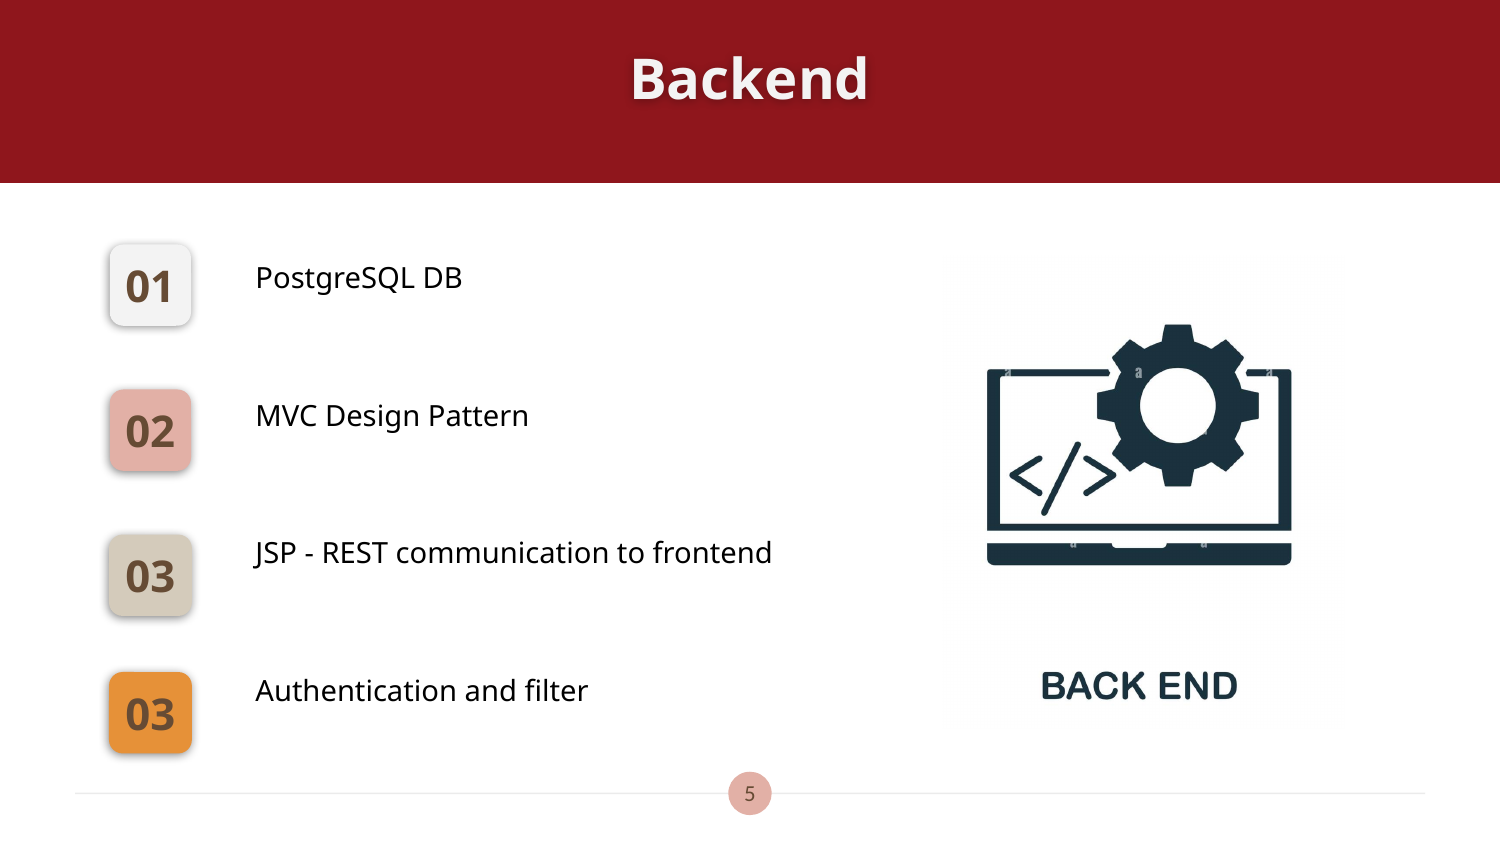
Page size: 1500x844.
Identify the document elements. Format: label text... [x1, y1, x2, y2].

text_box 03 [108, 534, 192, 616]
text_box JSP - REST communication to frontend [244, 528, 937, 617]
slide_number ‹#› [718, 768, 782, 816]
text_box Authentication and filter [244, 666, 1024, 754]
text_box PostgreSQL DB [244, 253, 1024, 342]
title [0, 0, 1500, 183]
text_box 01 [109, 244, 192, 326]
text_box MVC Design Pattern [244, 391, 937, 479]
text_box 02 [109, 389, 192, 471]
text_box 03 [108, 671, 192, 754]
title Backend [75, 33, 1425, 122]
picture [942, 255, 1345, 729]
